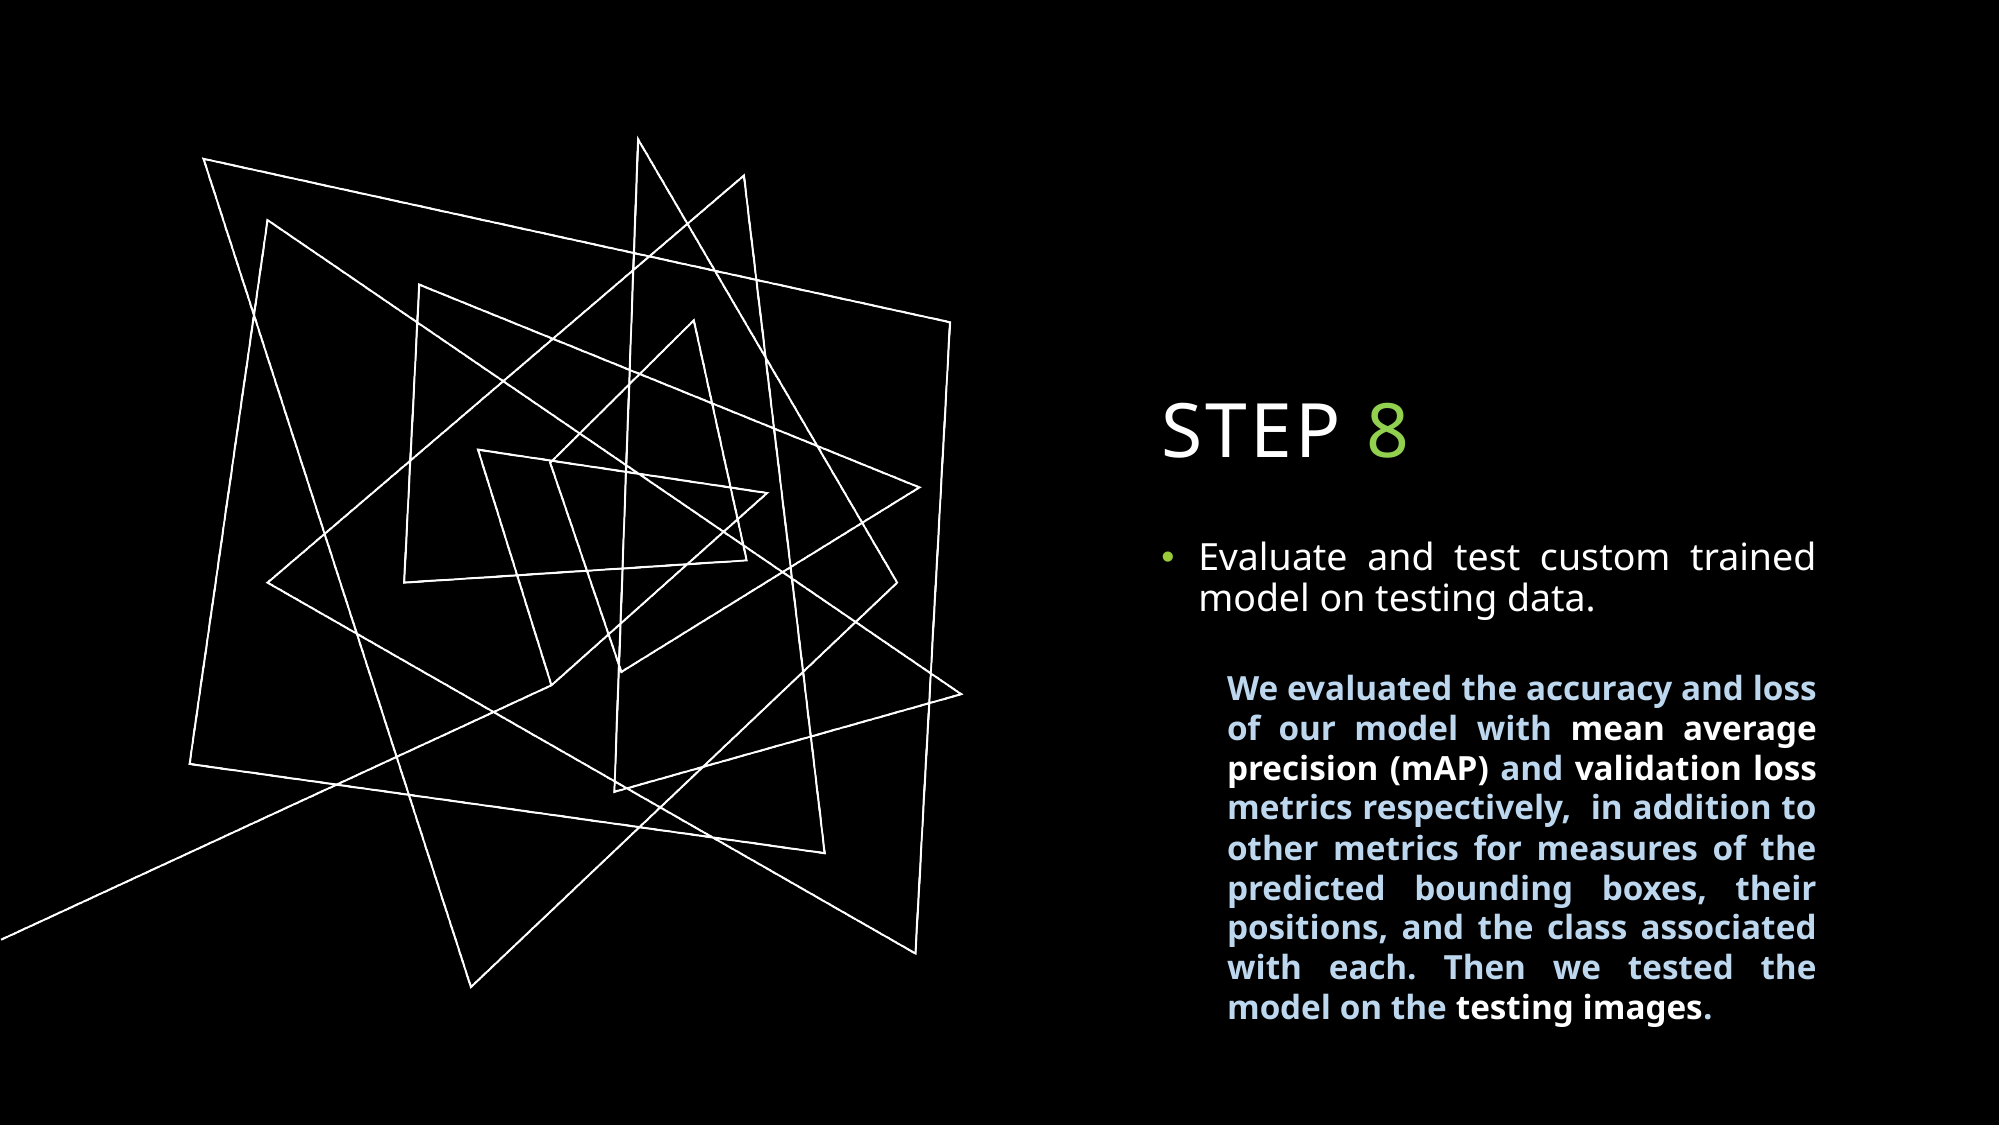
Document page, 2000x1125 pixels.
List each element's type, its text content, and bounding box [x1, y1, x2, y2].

picture [0, 135, 964, 989]
title Step 8 [1146, 200, 1832, 482]
text_box We evaluated the accuracy and loss of our model with mean average precision (mAP) and validation loss metrics respectively, in addition to other metrics for measures of the predicted bounding boxes, their positions, and the class associated with each. Then we tested the model on the testing images. [1212, 659, 1832, 1034]
subtitle Evaluate and test custom trained model on testing data. [1146, 530, 1832, 658]
